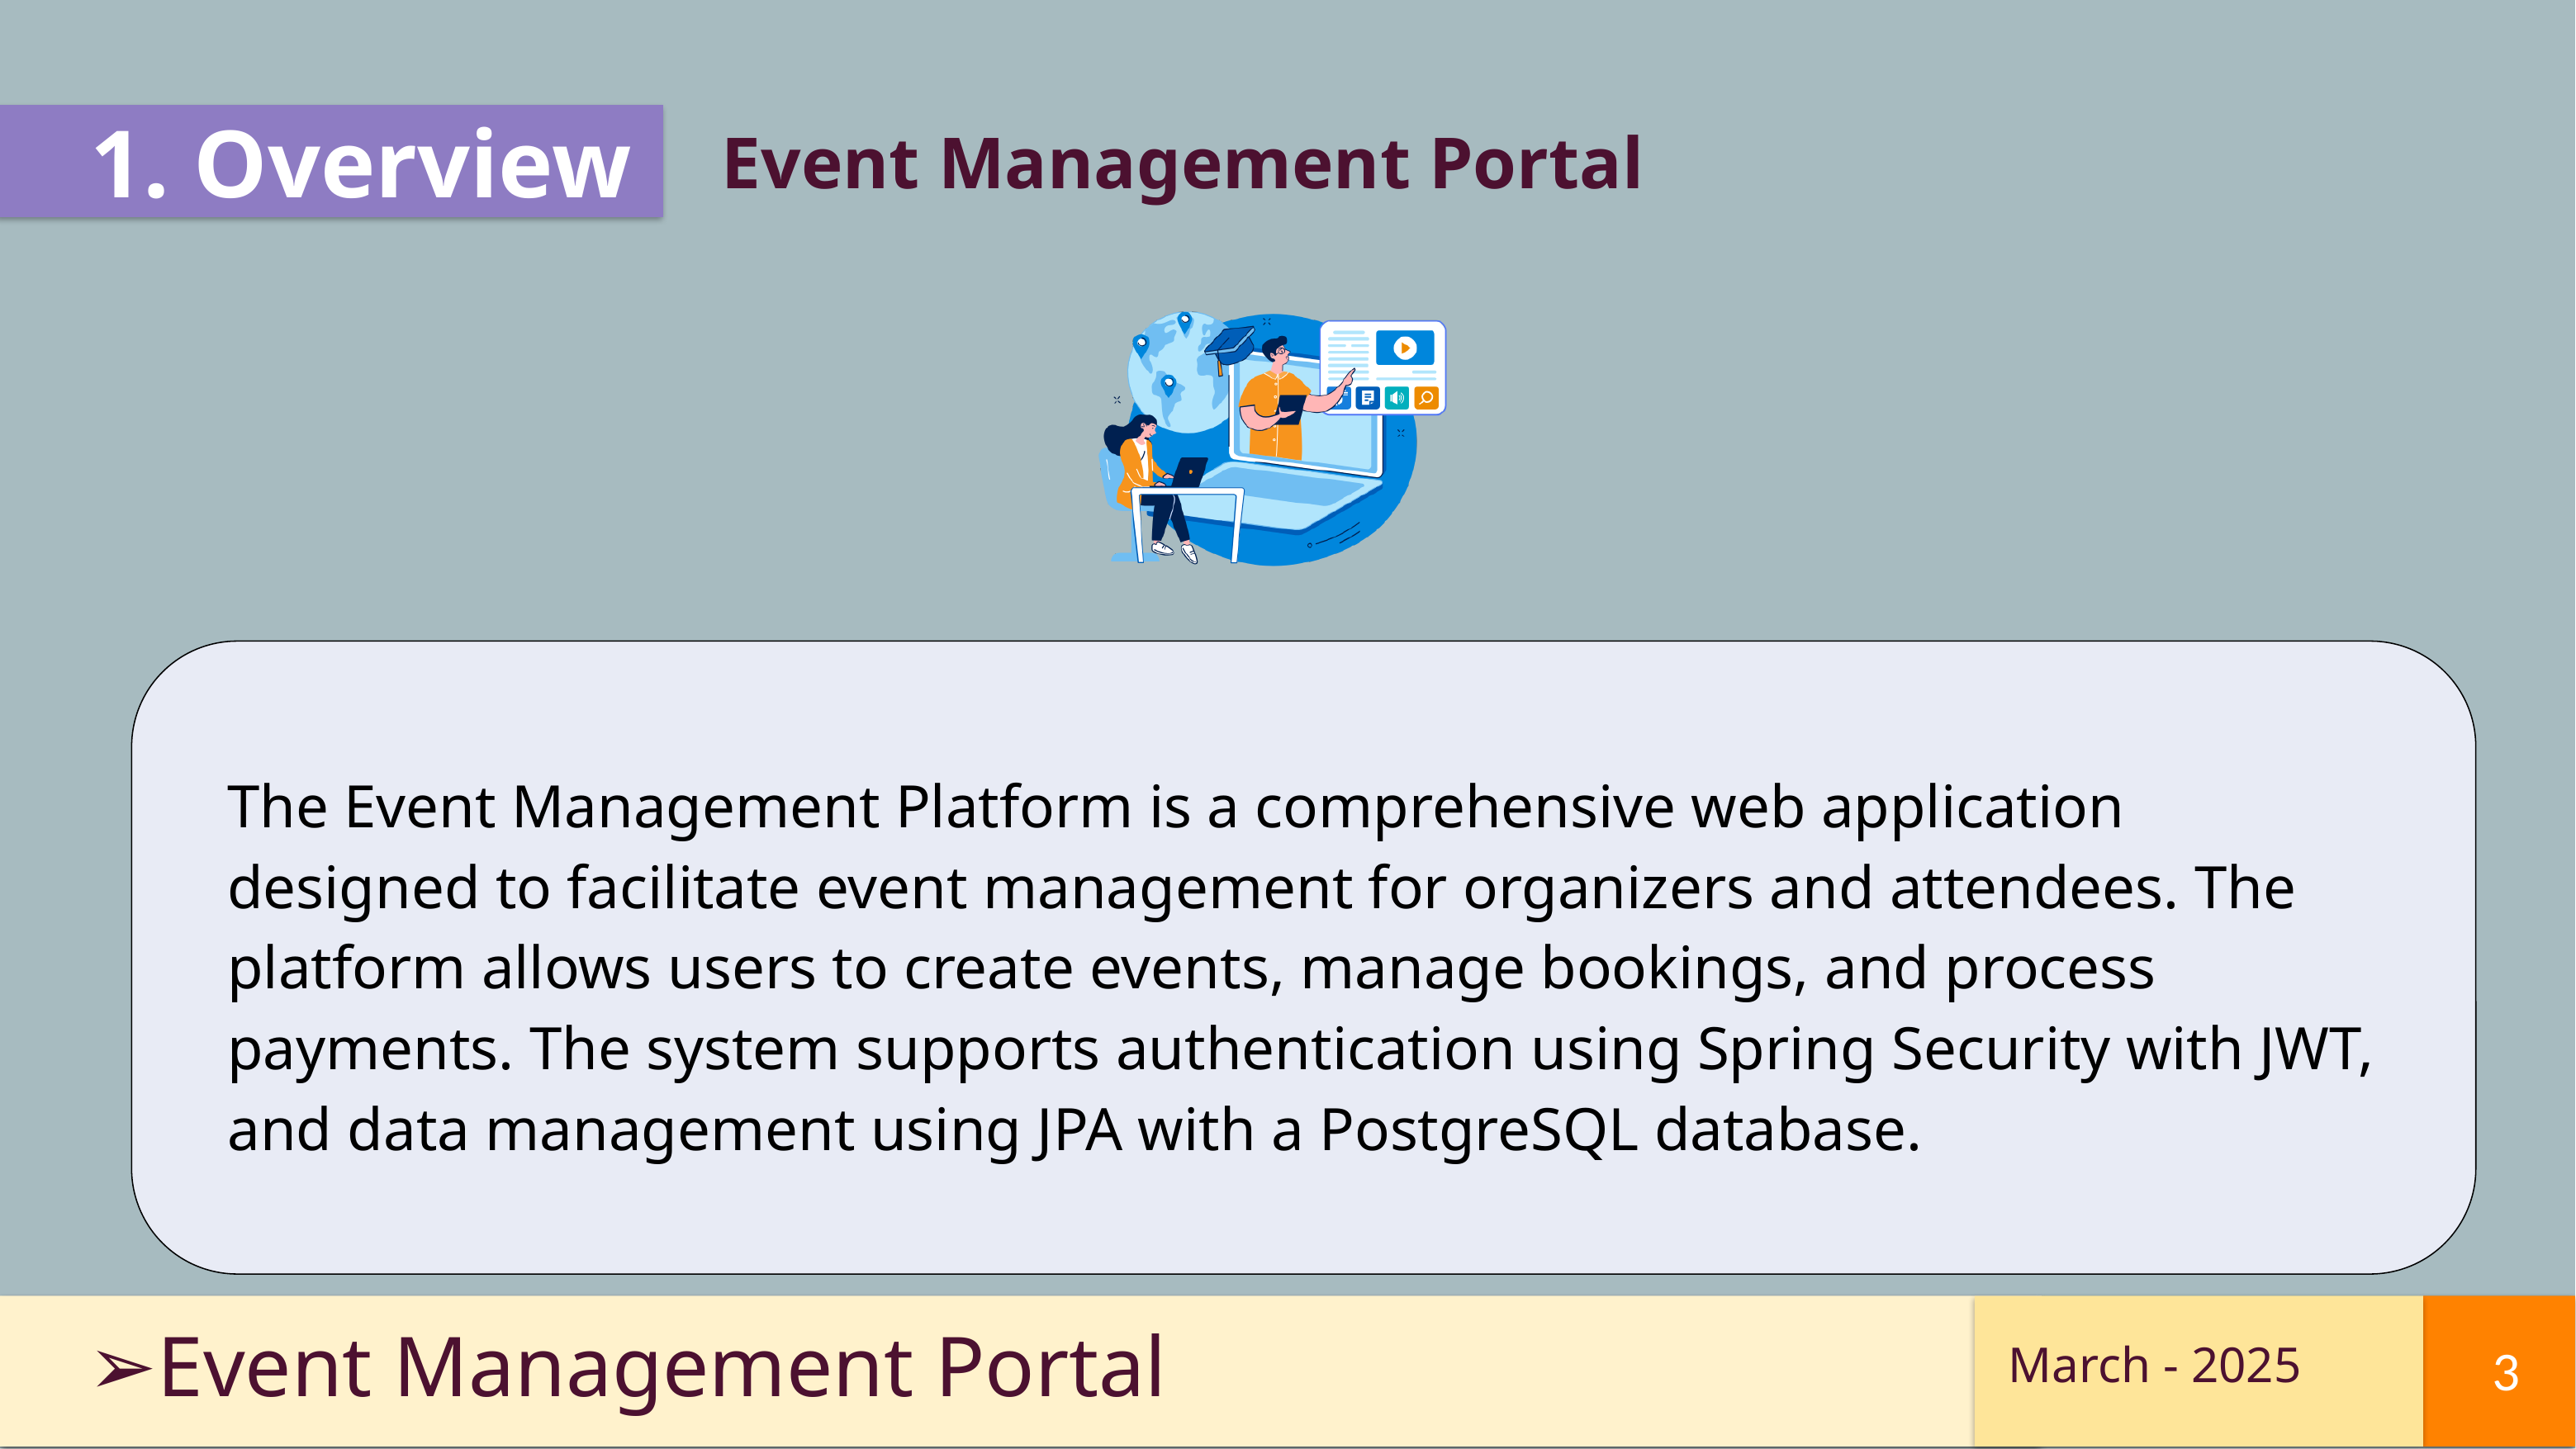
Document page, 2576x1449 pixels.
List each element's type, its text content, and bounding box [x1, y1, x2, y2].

text_box [131, 641, 2476, 1275]
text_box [0, 1295, 2576, 1447]
text_box The Event Management Platform is a comprehensive web application designed to facilitate event management for organizers and attendees. The platform allows users to create events, manage bookings, and process payments. The system supports authentication using Spring Security with JWT, and data management using JPA with a PostgreSQL database. [215, 746, 2393, 1175]
text_box 1. Overview [0, 105, 663, 217]
text_box Event Management Portal [672, 106, 2576, 215]
picture [1059, 286, 1482, 587]
